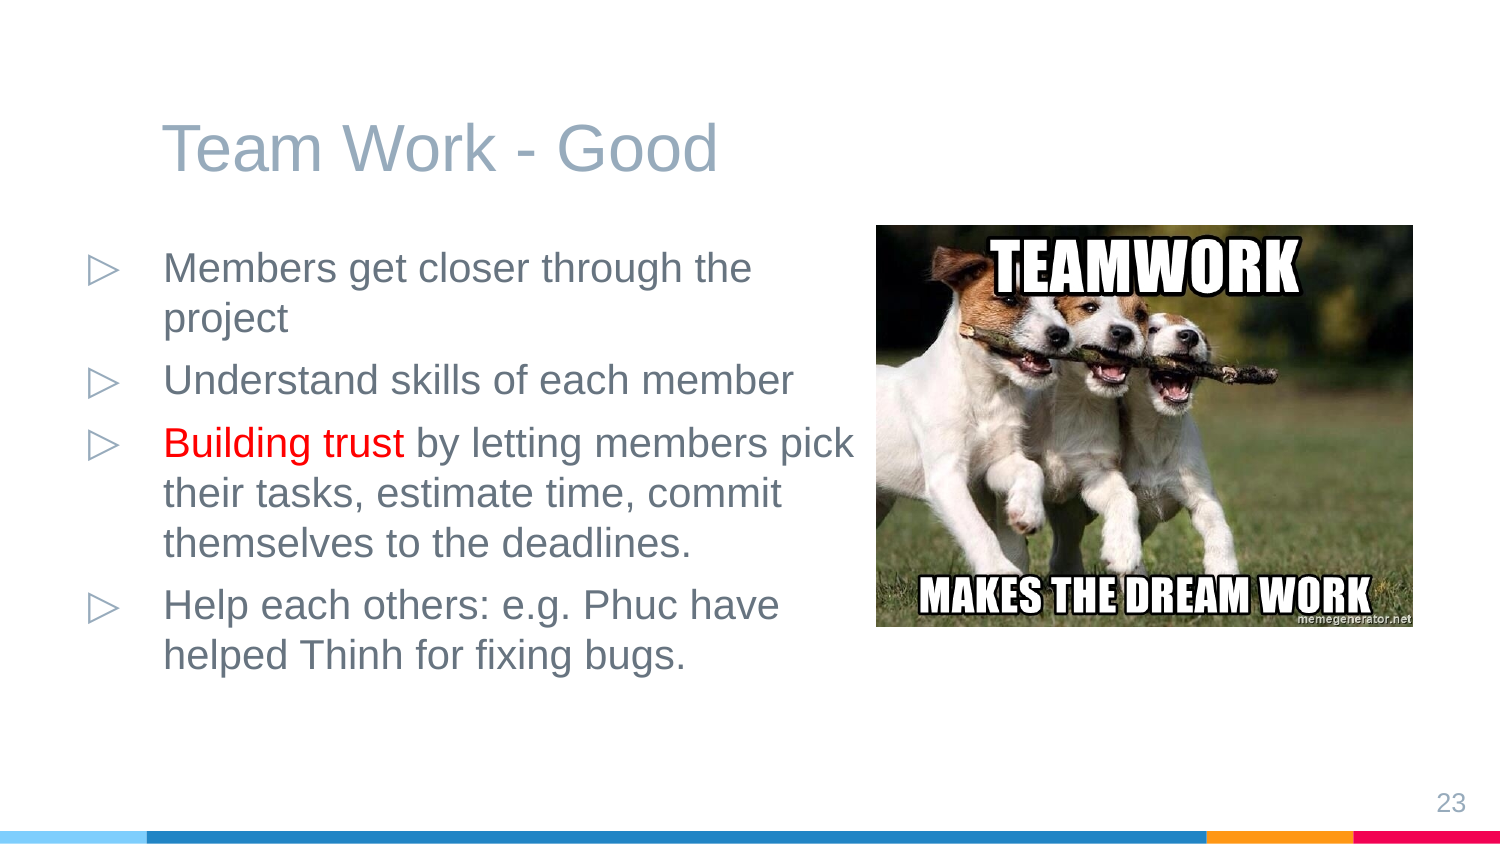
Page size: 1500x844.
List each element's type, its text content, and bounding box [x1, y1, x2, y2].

slide_number 23 [1391, 770, 1482, 822]
title Team Work - Good [146, 58, 1207, 200]
list Members get closer through the project Understand skills of each member Building trust by letting members pick their tasks, estimate time, commit themselves to the deadlines. Help each others: e.g. Phuc have helped Thinh for fixing bugs. [54, 225, 877, 809]
picture [876, 225, 1413, 627]
